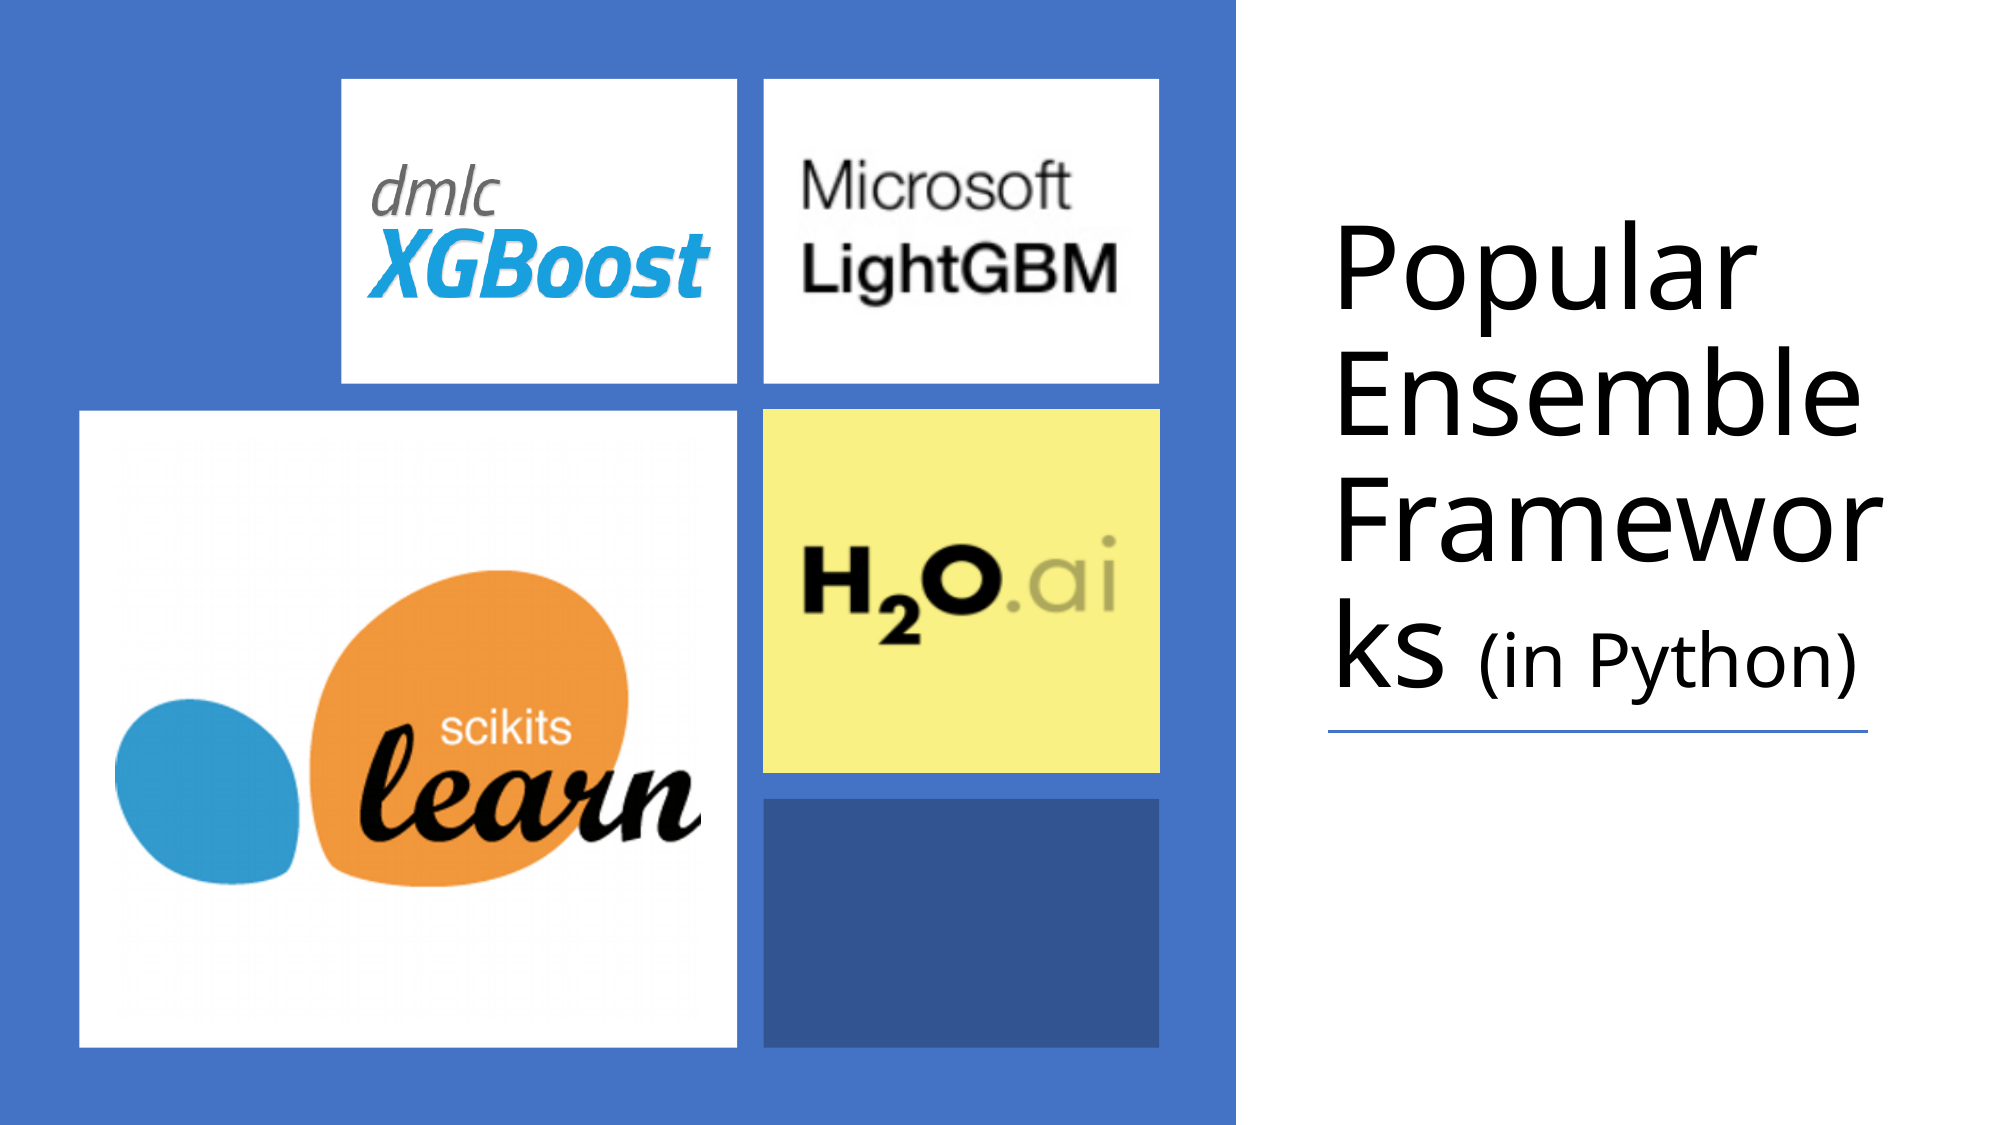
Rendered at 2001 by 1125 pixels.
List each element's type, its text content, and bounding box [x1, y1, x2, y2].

picture [763, 409, 1160, 773]
text_box [762, 78, 1160, 385]
picture [115, 436, 701, 1022]
text_box [0, 0, 1237, 1125]
text_box [762, 798, 1160, 1049]
title Popular Ensemble Frameworks (in Python) [1315, 78, 1923, 720]
text_box [340, 78, 738, 385]
text_box [78, 410, 738, 1049]
picture [789, 148, 1134, 315]
picture [366, 164, 712, 298]
